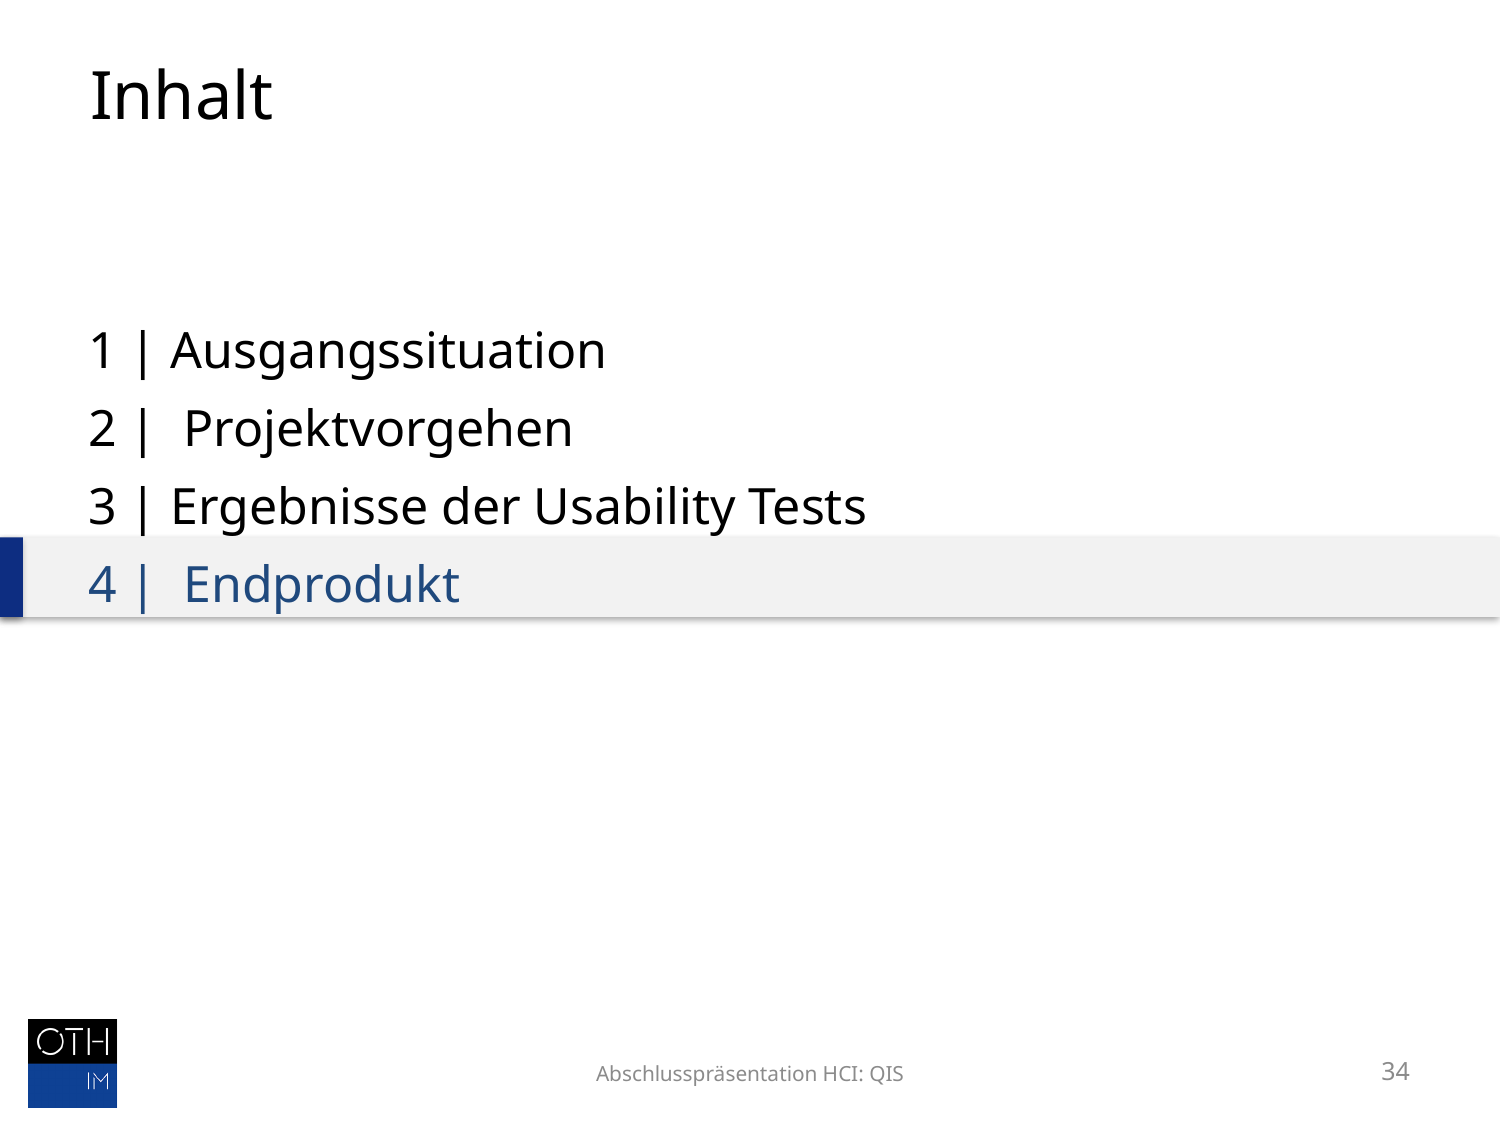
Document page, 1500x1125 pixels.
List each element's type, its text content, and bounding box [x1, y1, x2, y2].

slide_number 34 [1074, 1042, 1425, 1103]
title Inhalt [75, 45, 1425, 233]
footer Abschlusspräsentation HCI: QIS [512, 1042, 988, 1103]
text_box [0, 537, 1500, 618]
text_box 1 | Ausgangssituation 2 | Projektvorgehen 3 | Ergebnisse der Usability Tests 4 | Endprodukt [0, 293, 1461, 536]
picture [28, 1019, 119, 1108]
